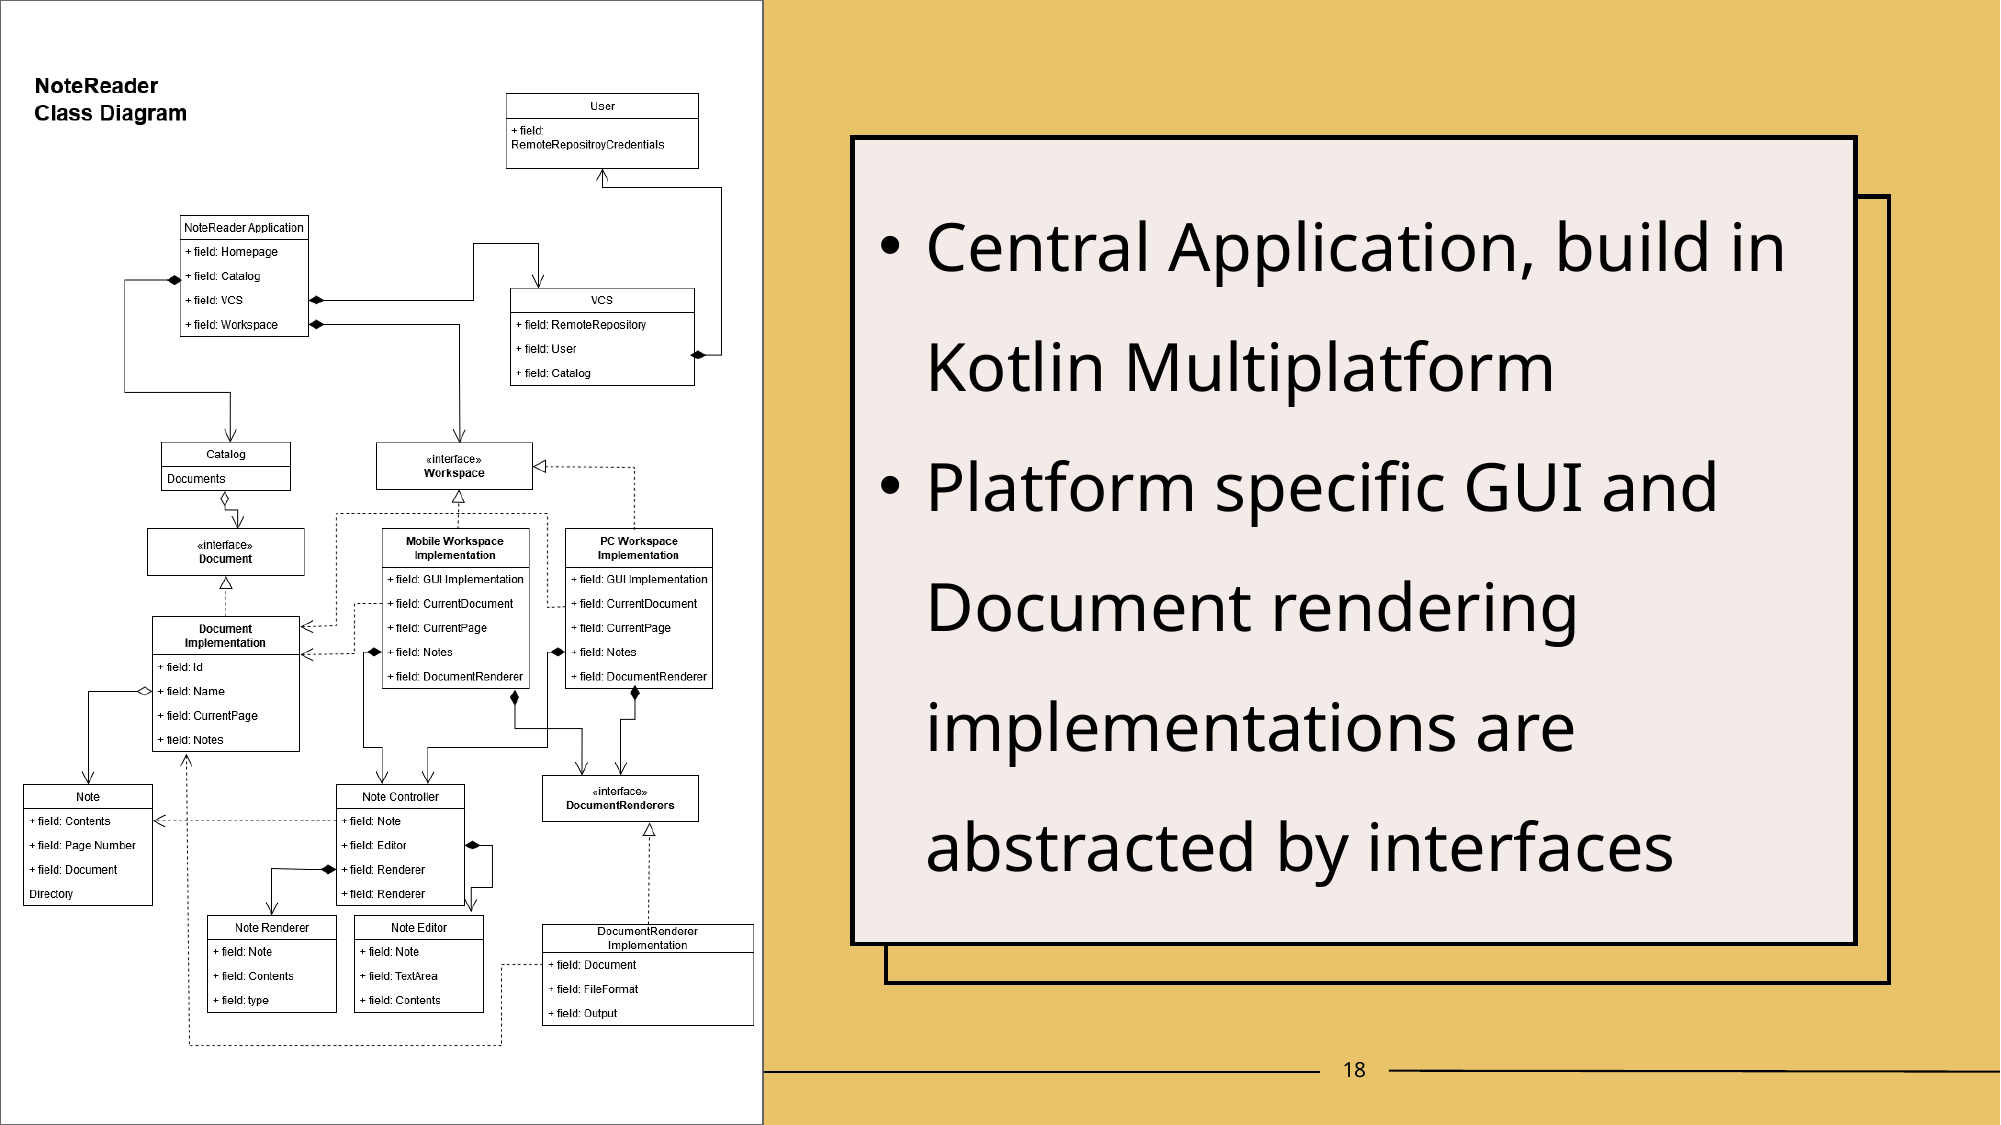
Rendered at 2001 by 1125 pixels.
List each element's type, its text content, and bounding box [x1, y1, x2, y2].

slide_number 18 [1324, 1050, 1385, 1091]
text_box [0, 0, 764, 1125]
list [22, 65, 754, 1060]
text_box Central Application, build in Kotlin Multiplatform Platform specific GUI and Document rendering implementations are abstracted by interfaces [863, 157, 1844, 972]
